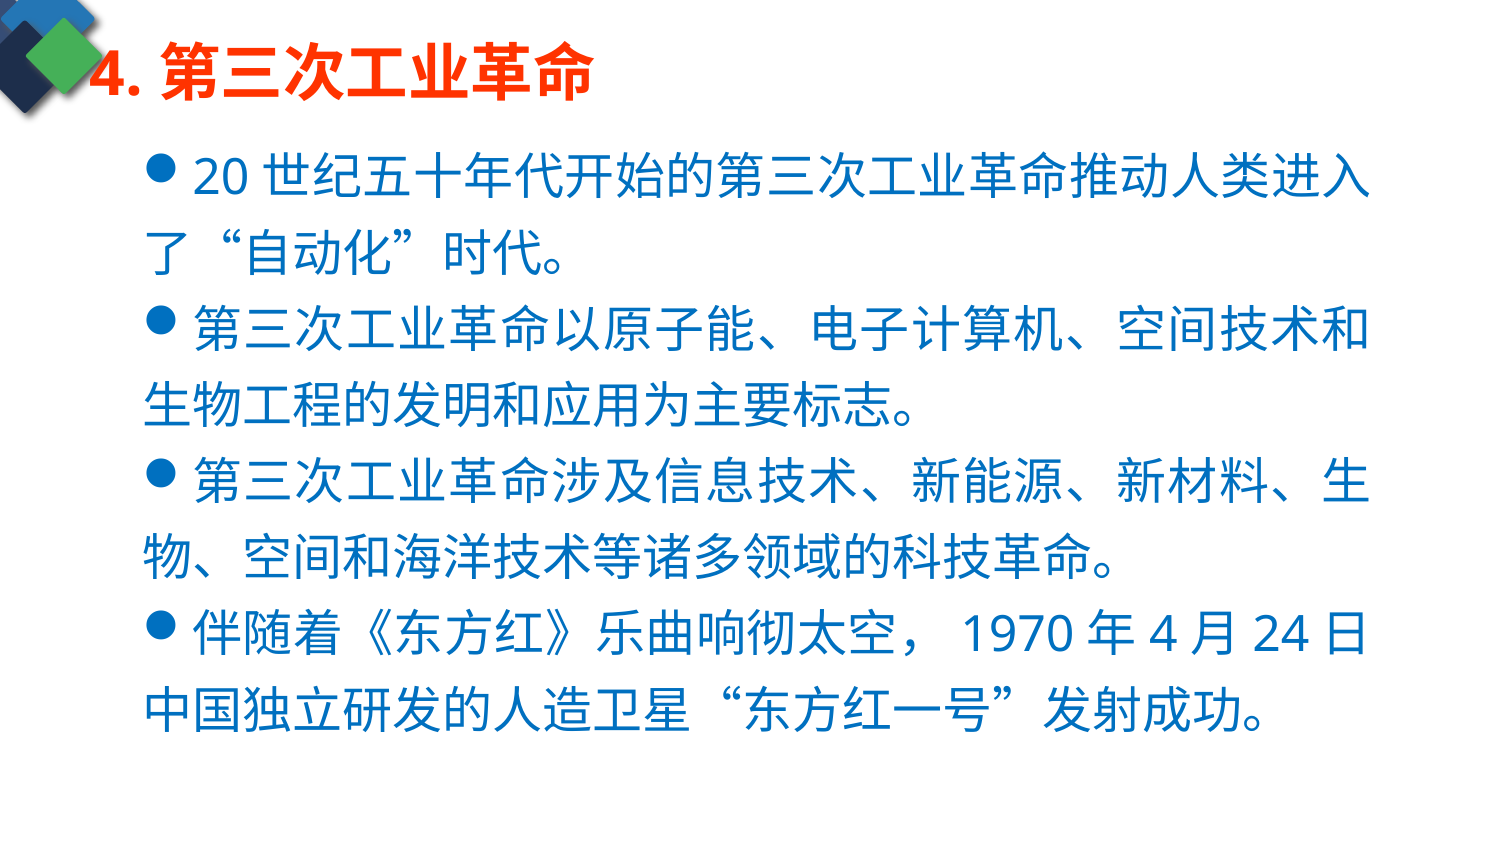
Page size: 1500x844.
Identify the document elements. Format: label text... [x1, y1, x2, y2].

list 20世纪五十年代开始的第三次工业革命推动人类进入了“自动化”时代。 第三次工业革命以原子能、电子计算机、空间技术和生物工程的发明和应用为主要标志。 第三次工业革命涉及信息技术、新能源、新材料、生物、空间和海洋技术等诸多领域的科技革命。 伴随着《东方红》乐曲响彻太空，1970年4月24日中国独立研发的人造卫星“东方红一号”发射成功。 [127, 44, 1387, 463]
text_box 4.第三次工业革命 [75, 25, 1103, 116]
